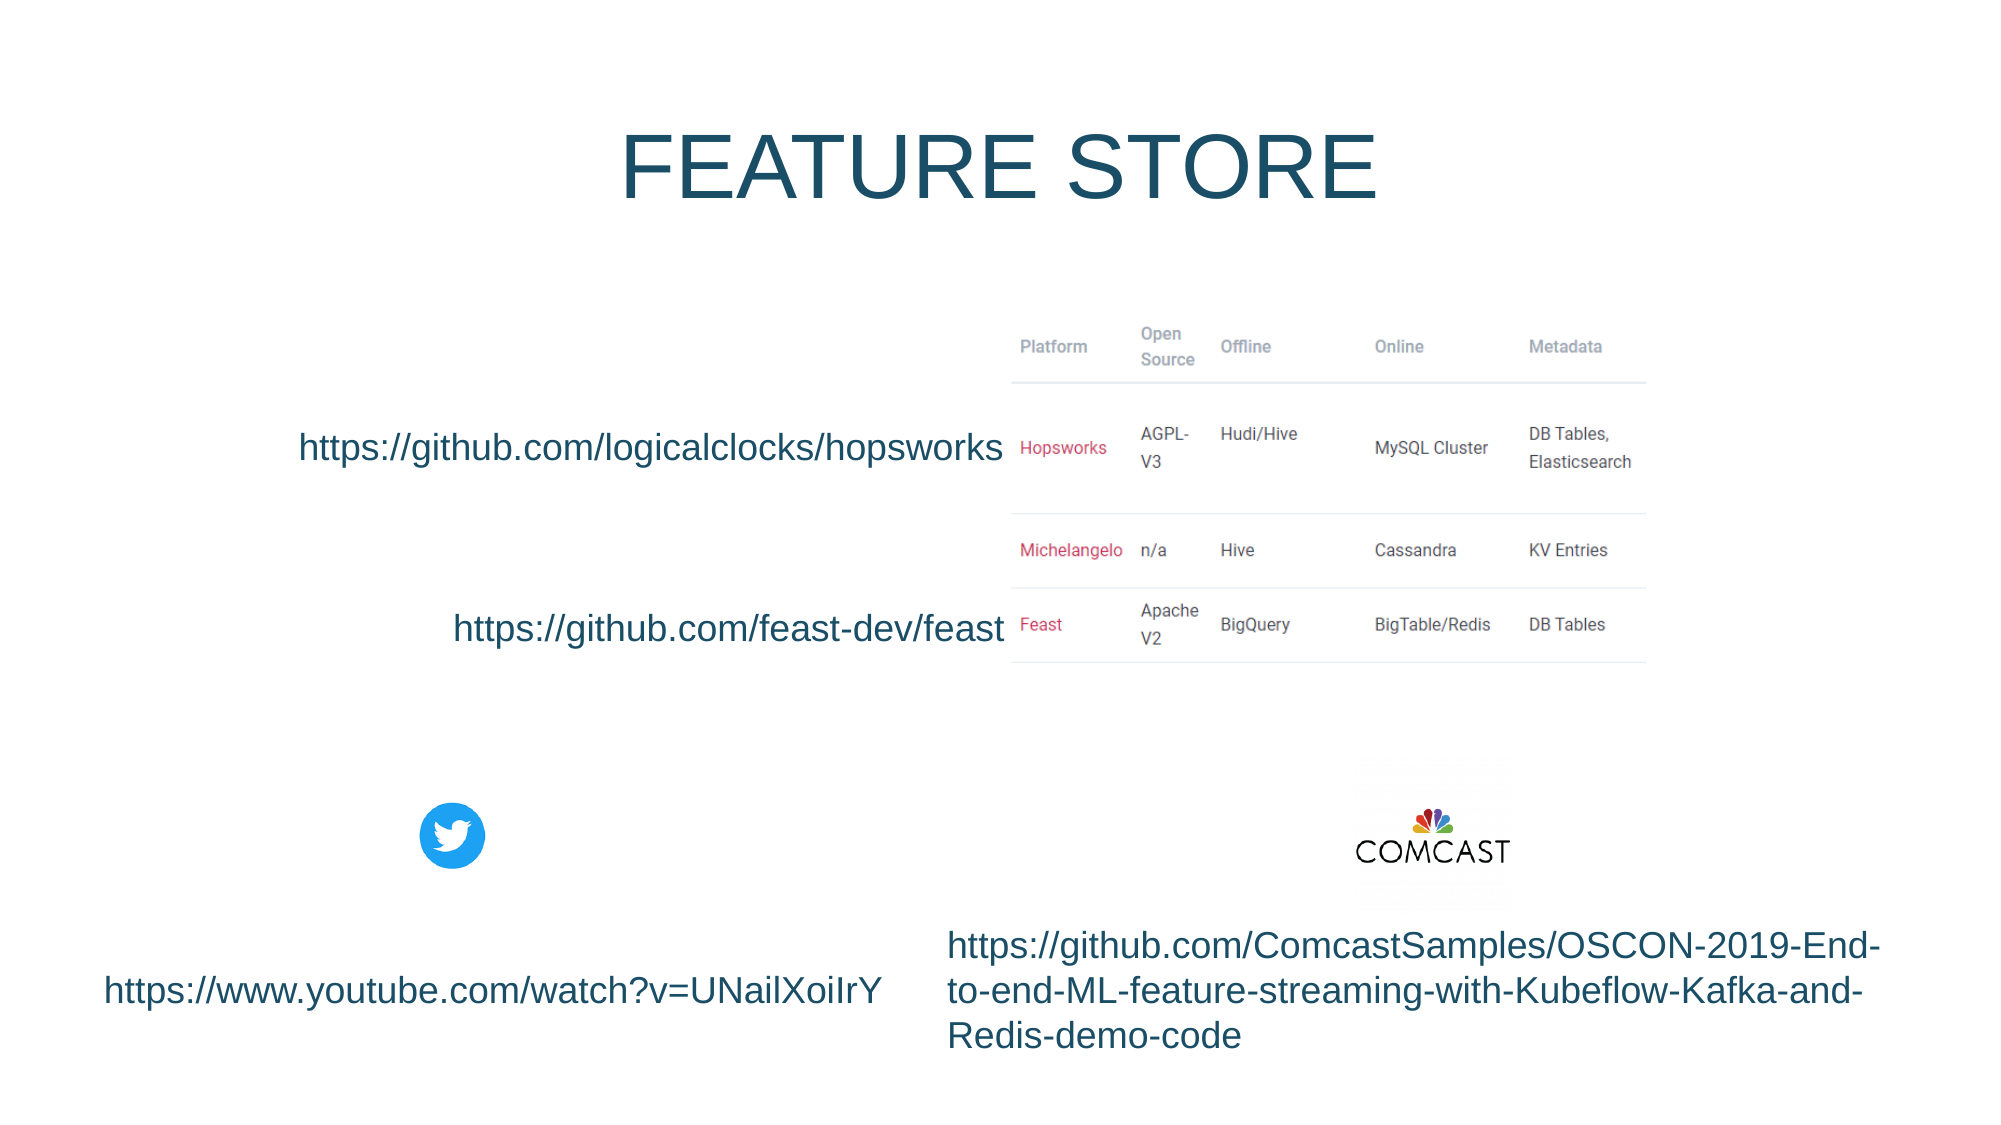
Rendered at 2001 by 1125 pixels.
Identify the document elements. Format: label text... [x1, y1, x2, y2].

picture [1353, 757, 1511, 914]
text_box https://www.youtube.com/watch?v=UNailXoiIrY [89, 958, 899, 1019]
text_box https://github.com/logicalclocks/hopsworks [283, 415, 992, 476]
title FEATURE STORE [137, 59, 1863, 278]
picture [992, 288, 1654, 664]
text_box https://github.com/feast-dev/feast [438, 597, 992, 657]
picture [410, 793, 494, 878]
text_box https://github.com/ComcastSamples/OSCON-2019-End-to-end-ML-feature-streaming-with-Kubeflow-Kafka-and-Redis-demo-code [932, 913, 1933, 1064]
